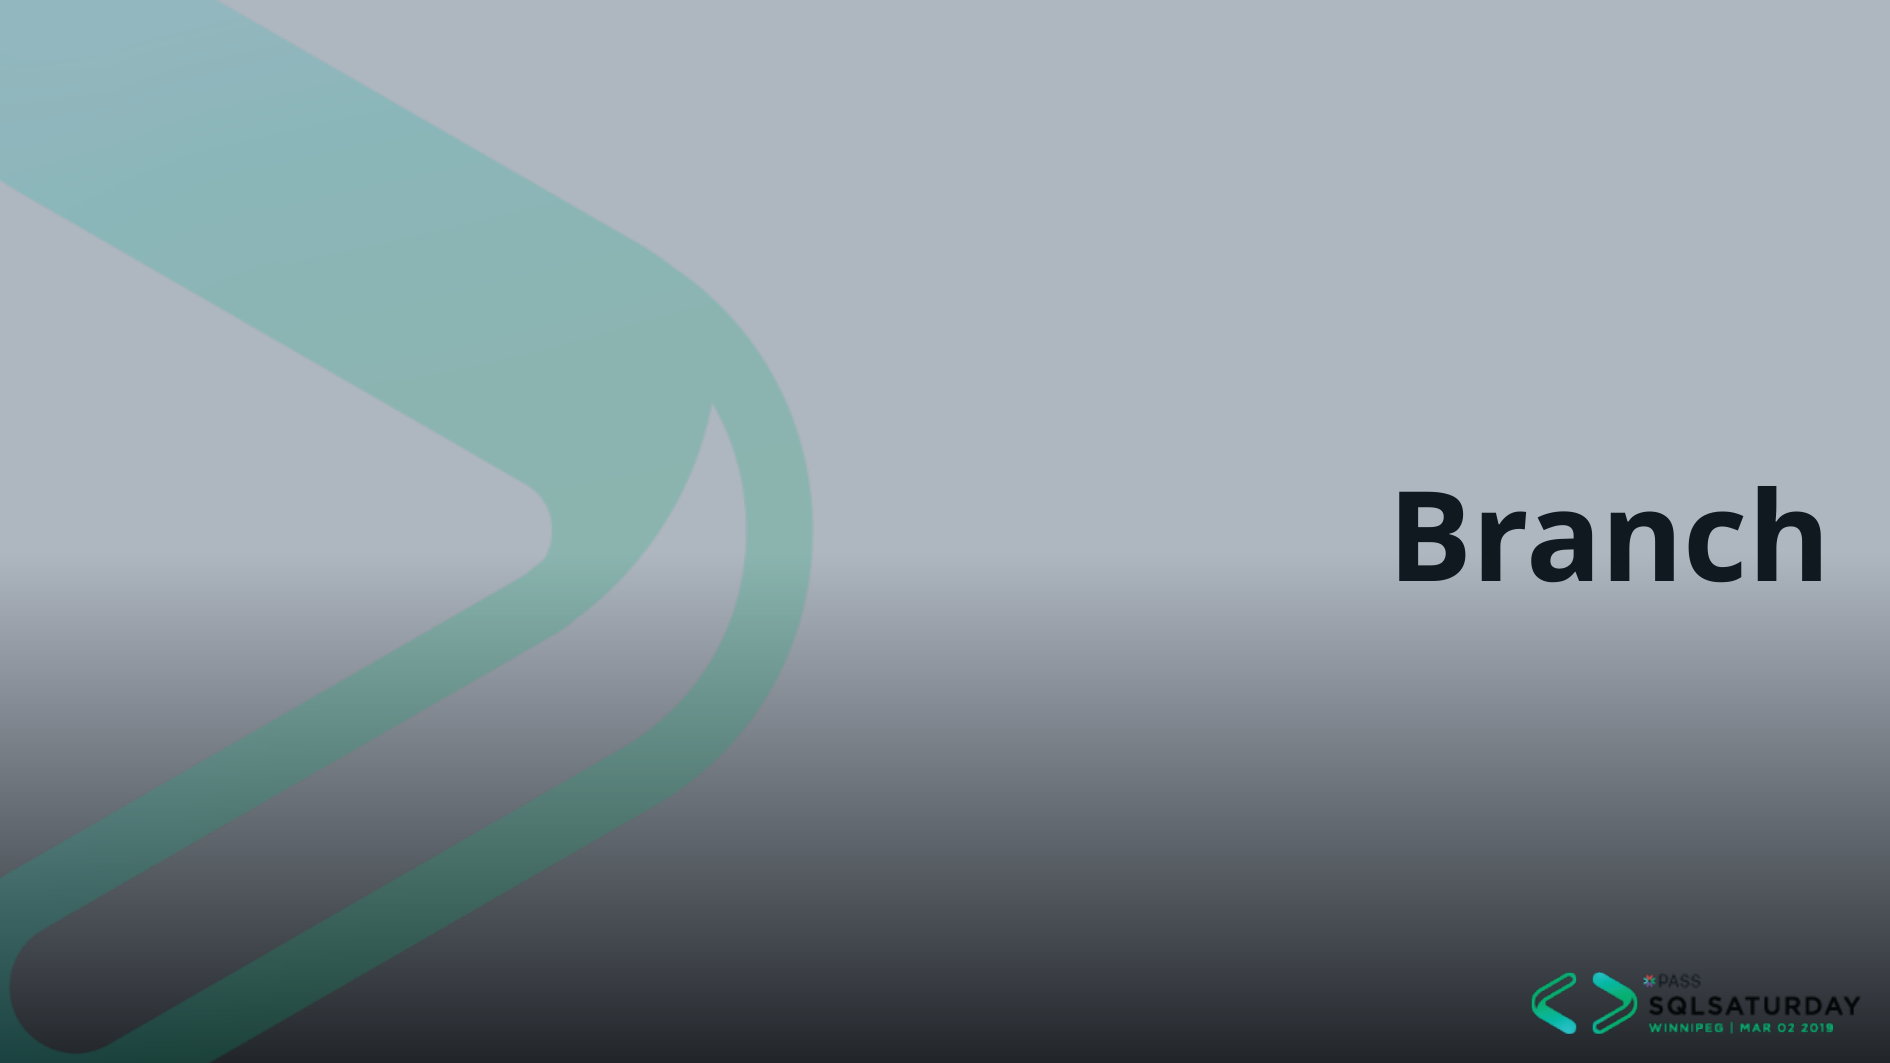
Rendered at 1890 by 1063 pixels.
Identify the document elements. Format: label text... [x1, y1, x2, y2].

picture [1530, 971, 1890, 1036]
title Branch [59, 59, 1831, 1004]
